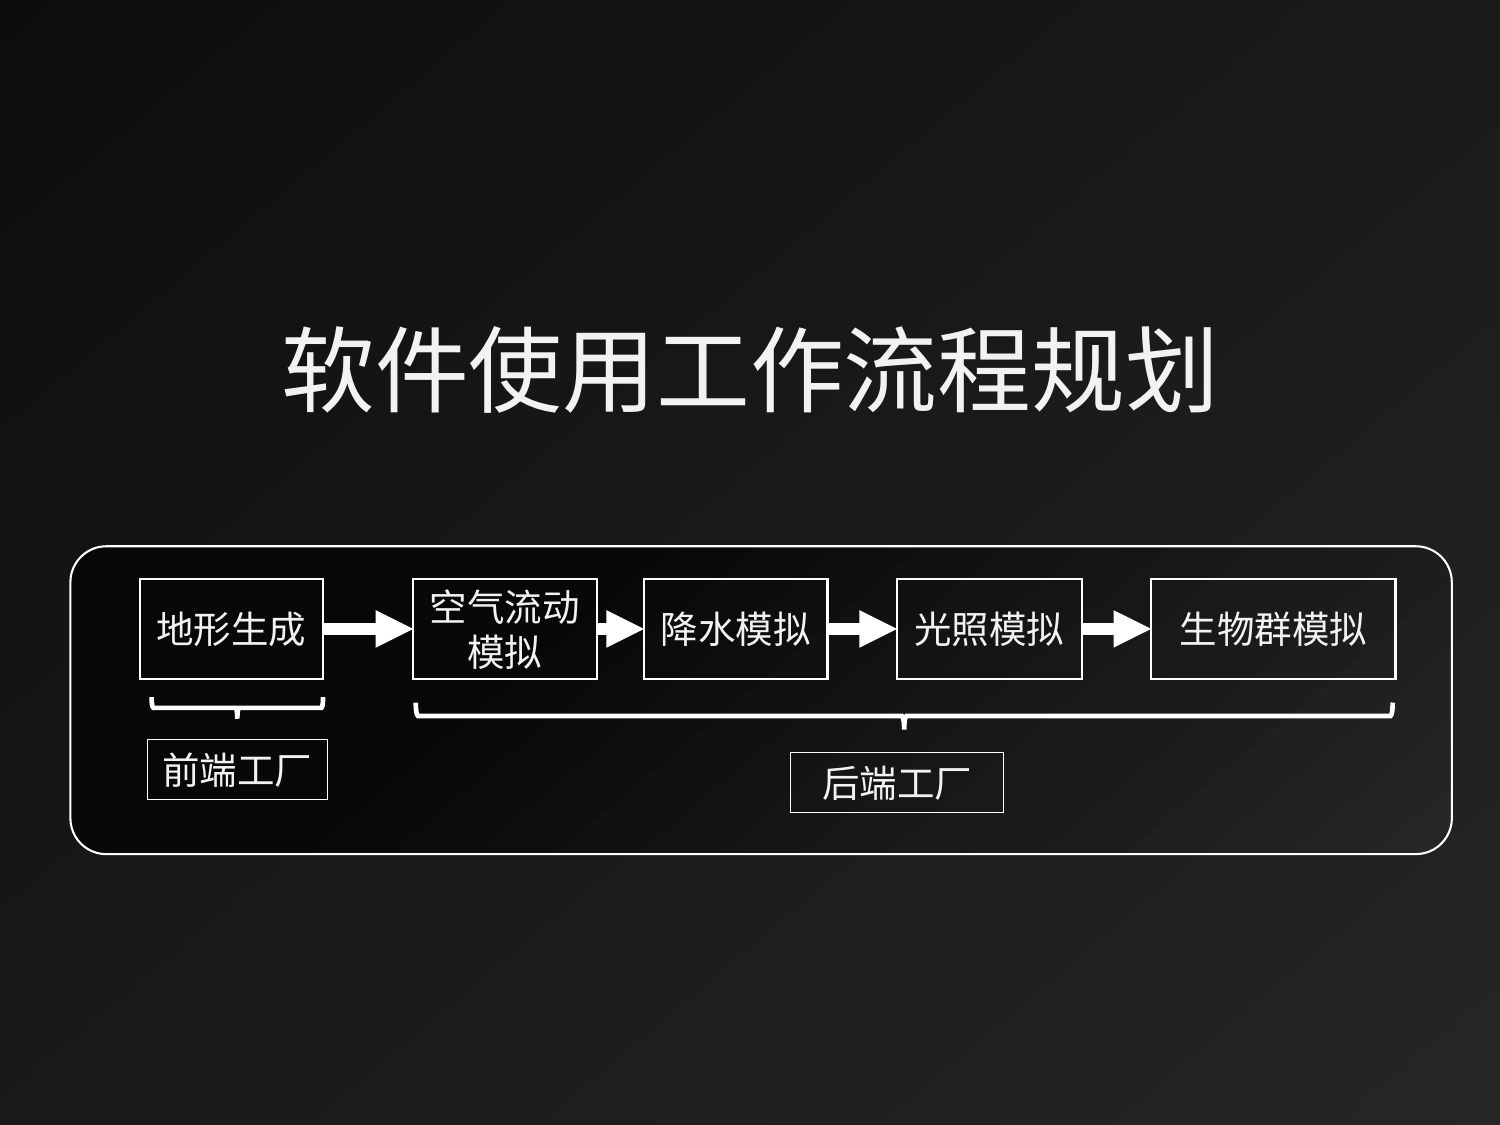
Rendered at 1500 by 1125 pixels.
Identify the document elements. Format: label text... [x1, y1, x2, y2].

text_box 空气流动模拟 [412, 578, 598, 680]
text_box [415, 702, 1394, 730]
text_box 后端工厂 [790, 752, 1004, 813]
text_box 光照模拟 [896, 578, 1083, 680]
text_box 前端工厂 [147, 739, 328, 800]
text_box 生物群模拟 [1150, 578, 1397, 680]
text_box [151, 697, 324, 719]
text_box 降水模拟 [643, 578, 829, 680]
text_box [69, 545, 1453, 856]
text_box 软件使用工作流程规划 [266, 304, 1234, 432]
text_box 地形生成 [139, 578, 324, 680]
